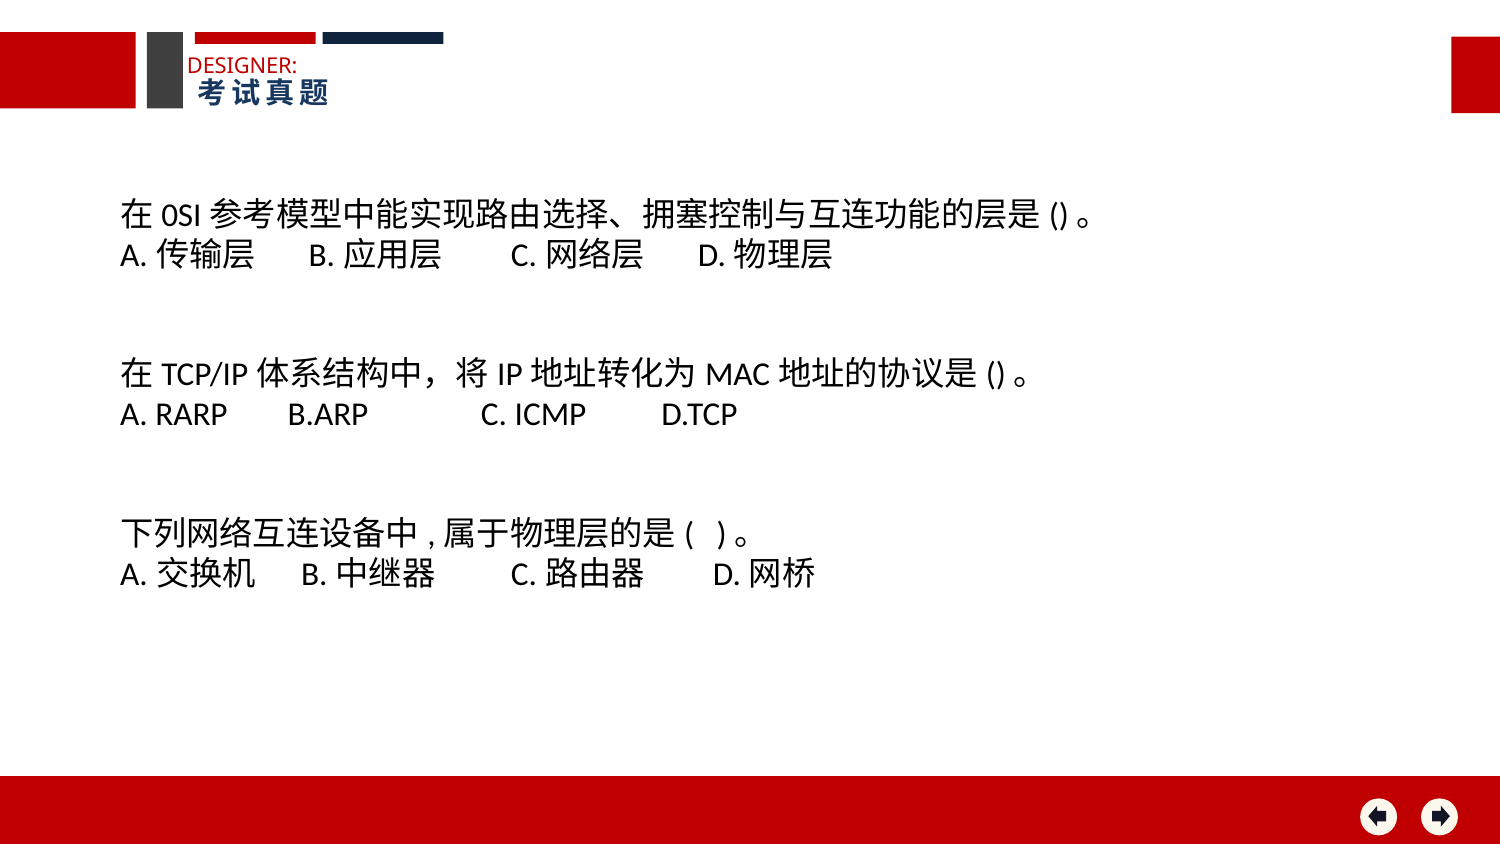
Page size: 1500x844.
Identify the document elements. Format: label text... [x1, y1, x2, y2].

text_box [194, 31, 444, 45]
text_box 考试真题 [182, 67, 933, 118]
text_box 在0SI参考模型中能实现路由选择、拥塞控制与互连功能的层是()。 A.传输层 B.应用层 C.网络层 D.物理层 在TCP/IP体系结构中，将IP地址转化为MAC地址的协议是()。 A. RARP B.ARP C. ICMP D.TCP 下列网络互连设备中,属于物理层的是( )。 A.交换机 B.中继器 C.路由器 D.网桥 [105, 185, 1395, 640]
text_box DESIGNER: [172, 43, 313, 85]
